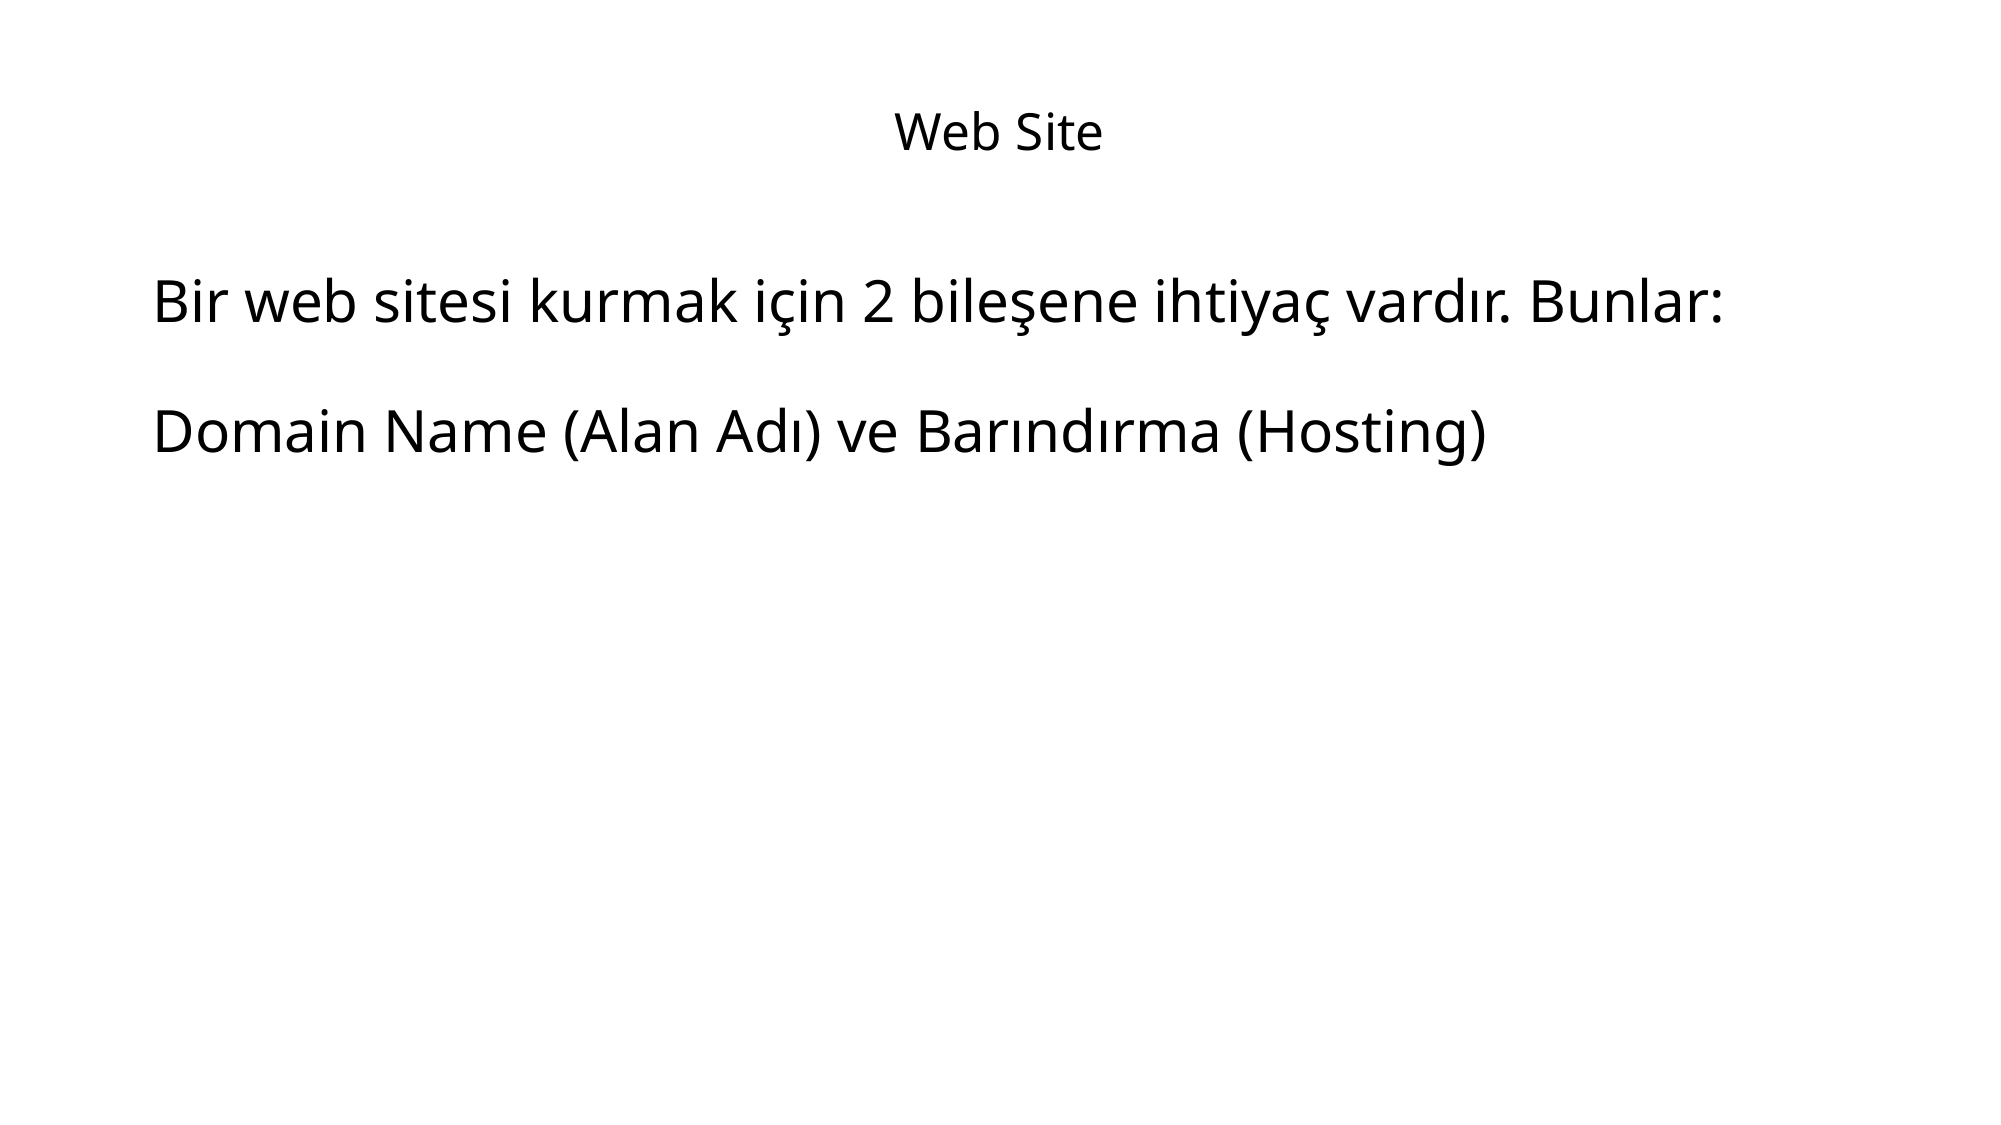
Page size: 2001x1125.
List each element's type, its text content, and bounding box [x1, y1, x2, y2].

title Web Site [137, 59, 1863, 169]
list Bir web sitesi kurmak için 2 bileşene ihtiyaç vardır. Bunlar: Domain Name (Alan Adı) ve Barındırma (Hosting) [137, 221, 1863, 1014]
